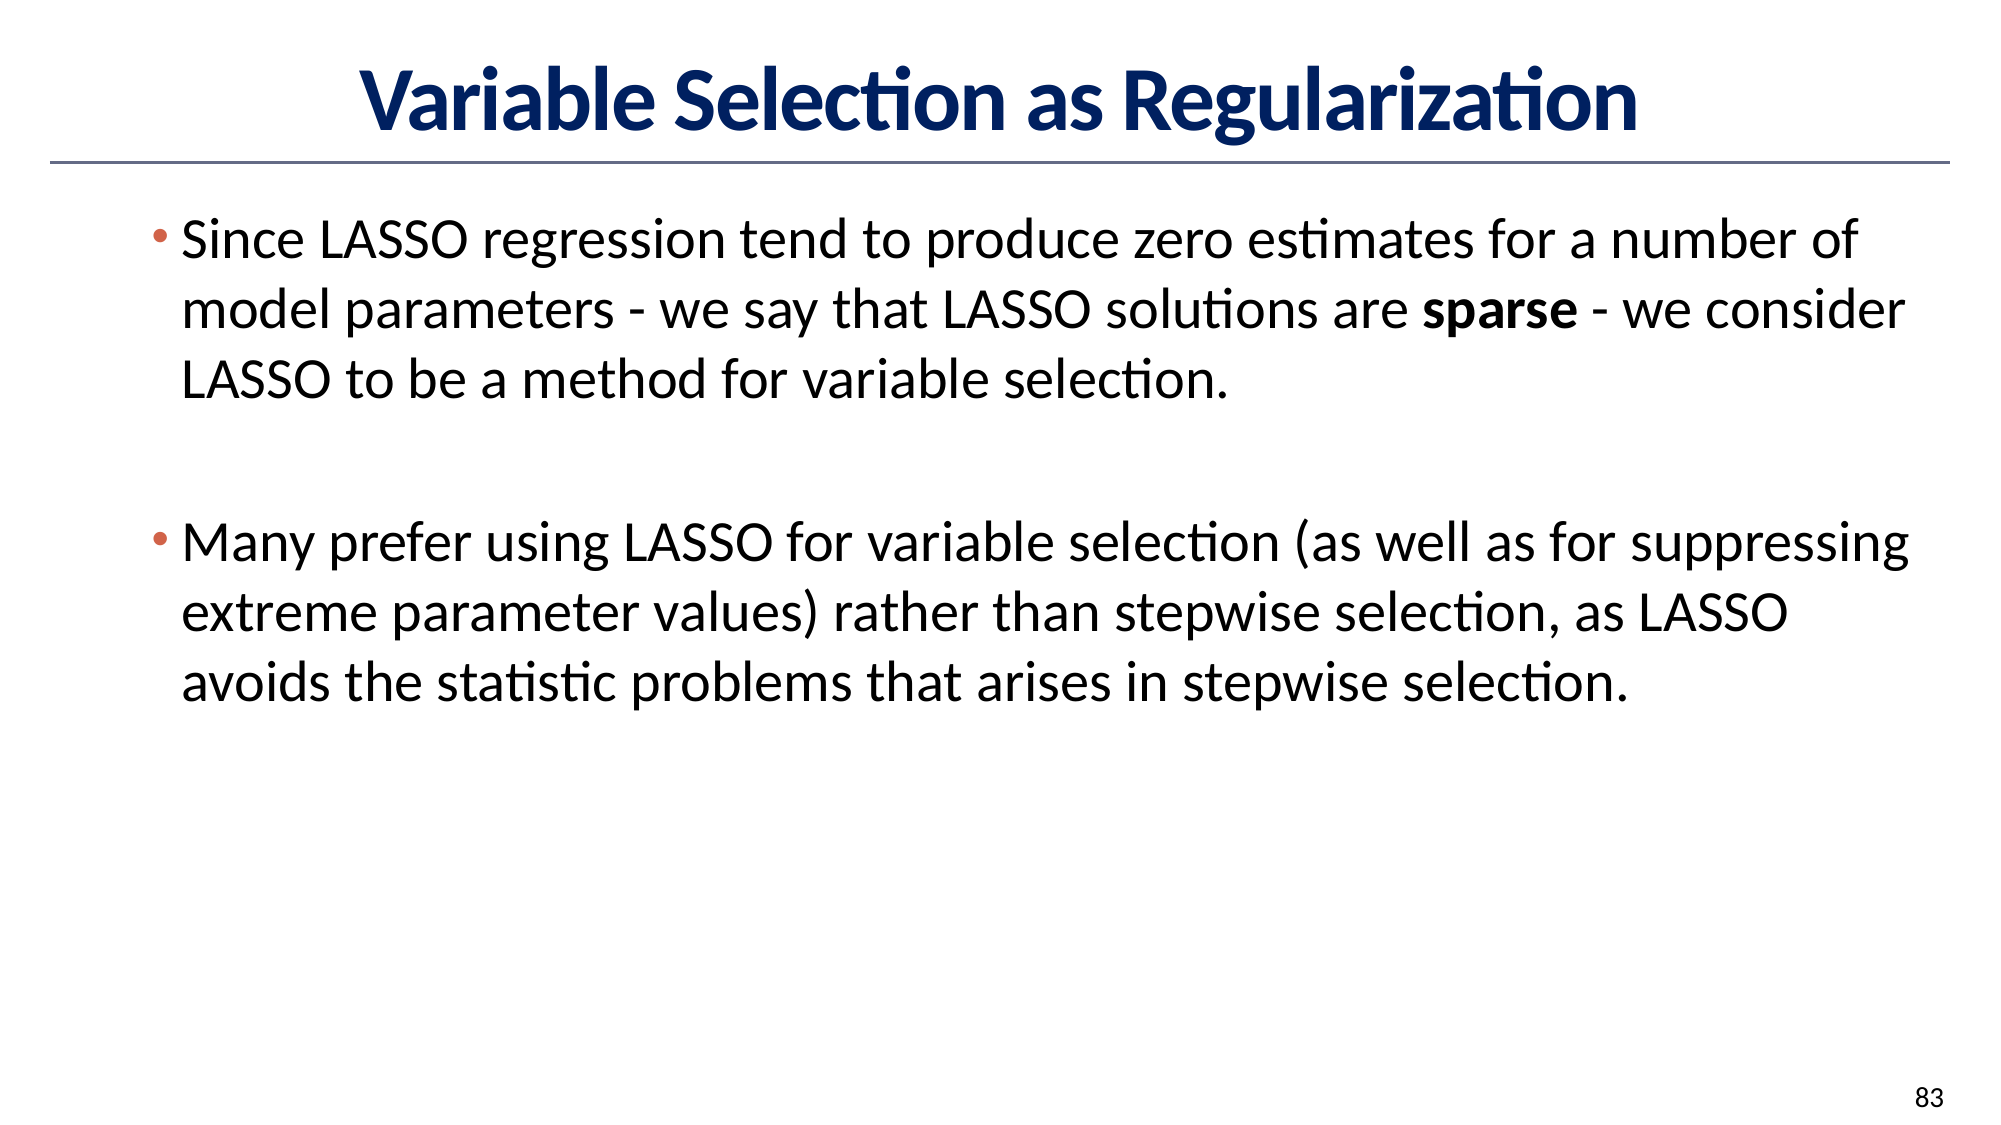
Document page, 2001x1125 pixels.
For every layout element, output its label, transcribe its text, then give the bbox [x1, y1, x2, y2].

title Variable Selection as Regularization [99, 24, 1900, 163]
list Since LASSO regression tend to produce zero estimates for a number of model parameters - we say that LASSO solutions are sparse - we consider LASSO to be a method for variable selection. Many prefer using LASSO for variable selection (as well as for suppressing extreme parameter values) rather than stepwise selection, as LASSO avoids the statistic problems that arises in stepwise selection. [136, 193, 1937, 1050]
slide_number 83 [1899, 1071, 2000, 1125]
